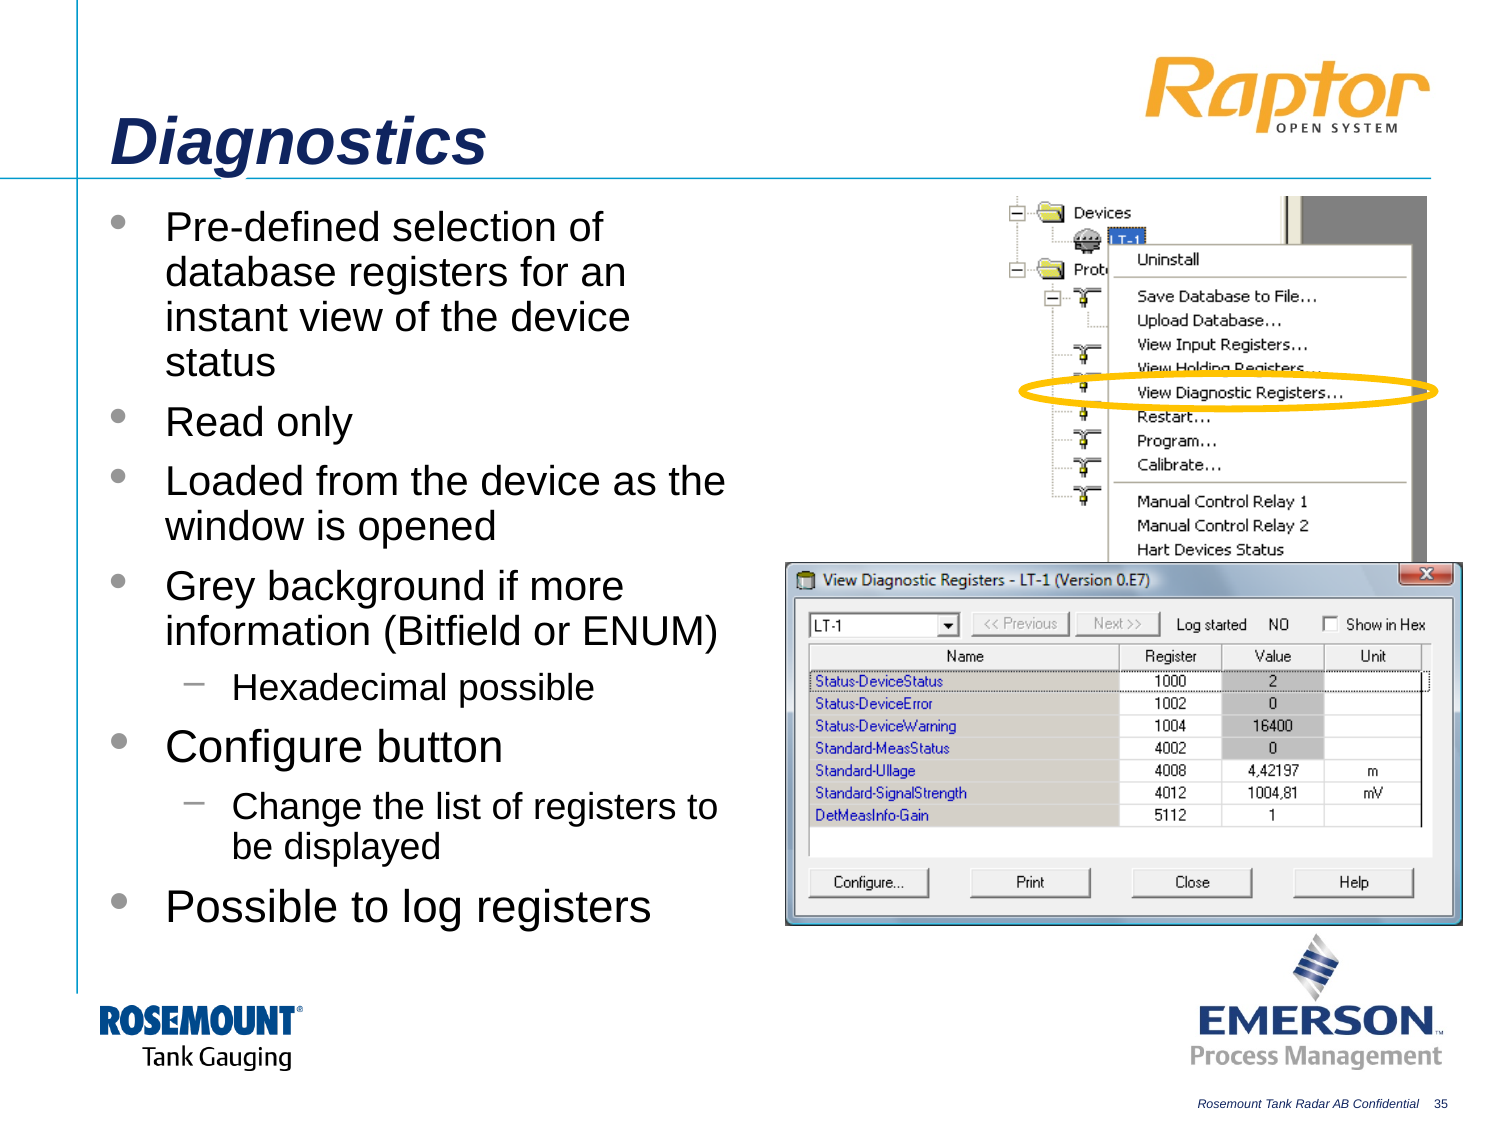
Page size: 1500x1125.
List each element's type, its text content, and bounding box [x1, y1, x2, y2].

picture [100, 1005, 303, 1071]
title Diagnostics [95, 66, 1342, 186]
slide_number 35 [1412, 1095, 1449, 1109]
list Pre-defined selection of database registers for an instant view of the device status Read only Loaded from the device as the window is opened Grey background if more information (Bitfield or ENUM) Hexadecimal possible Configure button Change the list of registers to be displayed Possible to log registers [93, 197, 766, 944]
picture [1139, 54, 1436, 135]
picture [785, 196, 1463, 1098]
